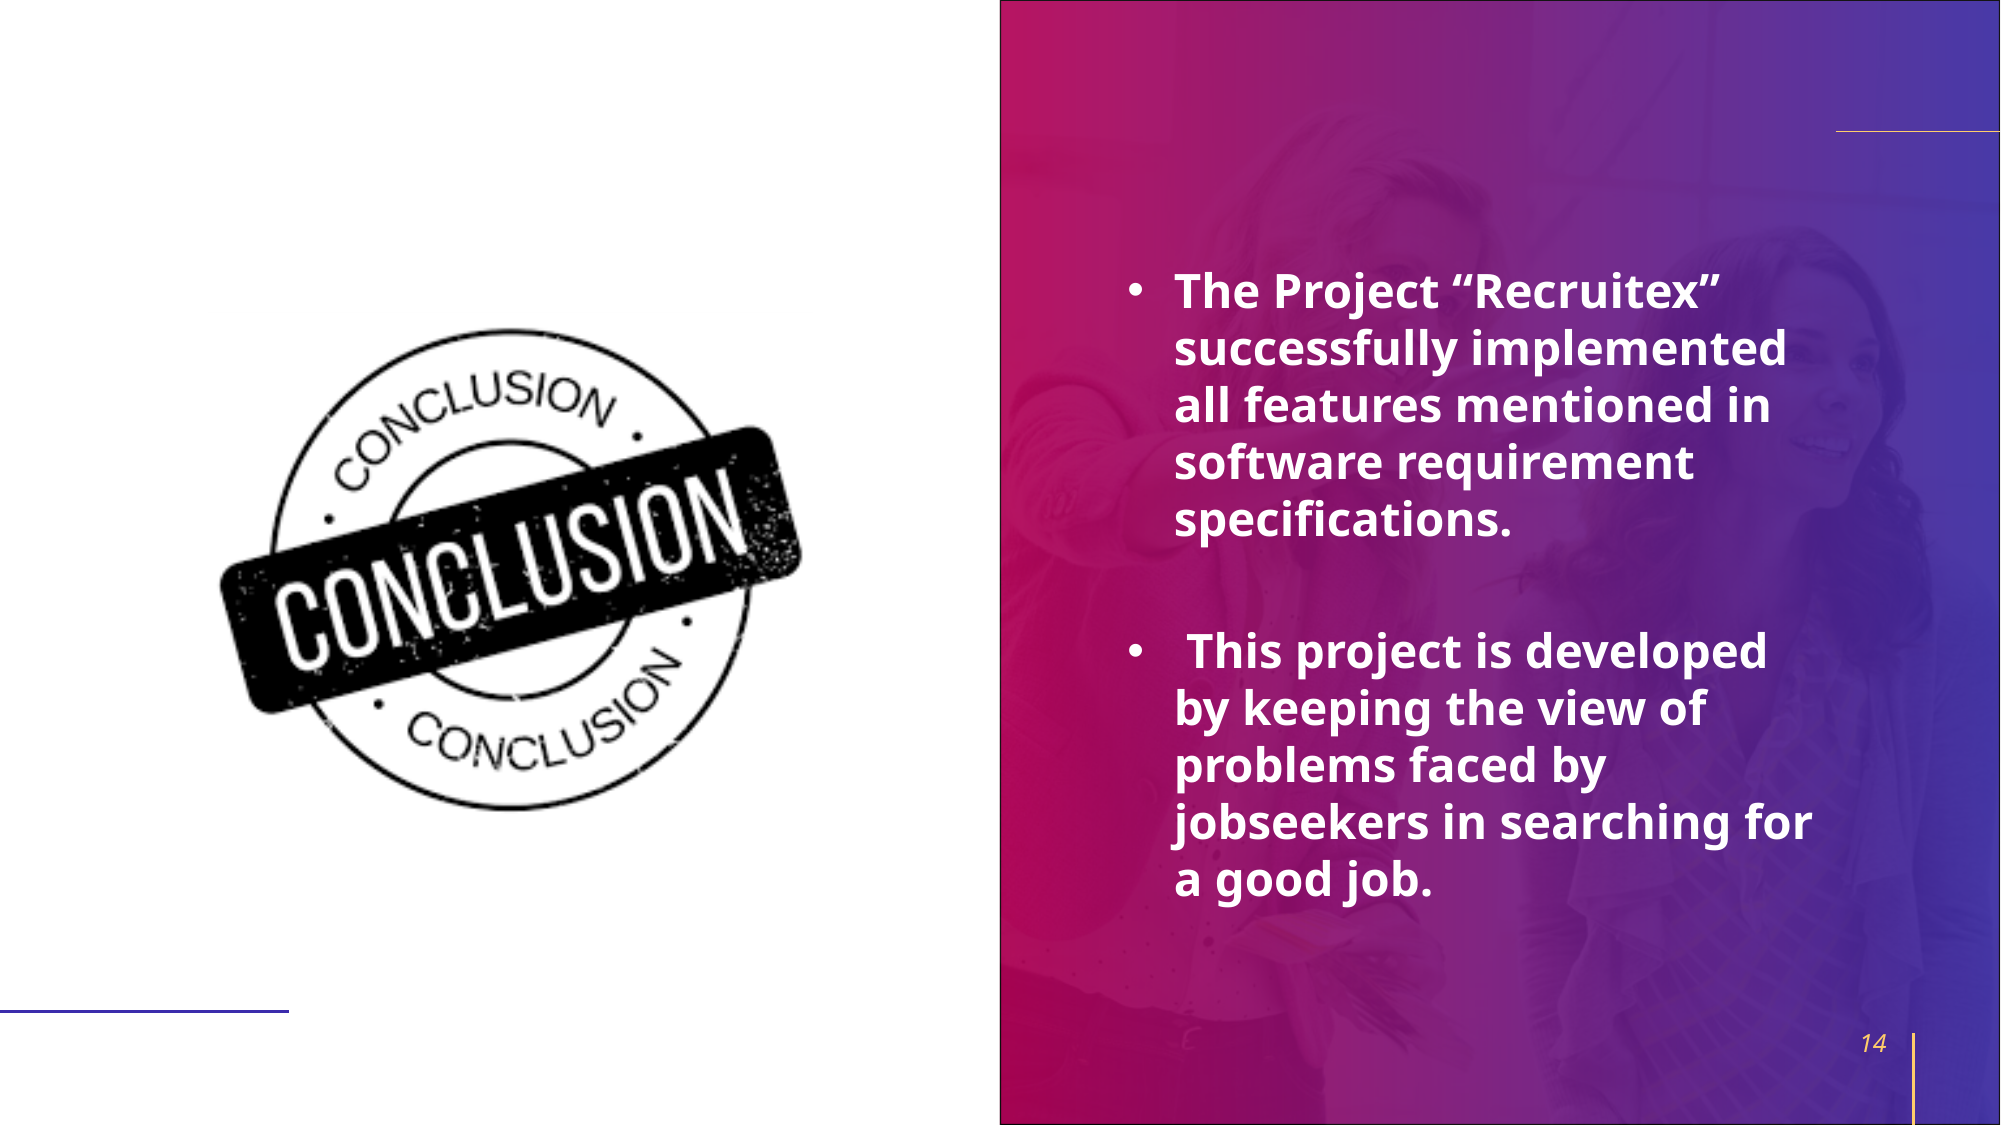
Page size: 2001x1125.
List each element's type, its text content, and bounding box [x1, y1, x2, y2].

picture [0, 0, 999, 1125]
list The Project “Recruitex” successfully implemented all features mentioned in software requirement specifications. This project is developed by keeping the view of problems faced by jobseekers in searching for a good job. [1112, 253, 1850, 925]
slide_number 14 [1451, 1015, 1902, 1075]
